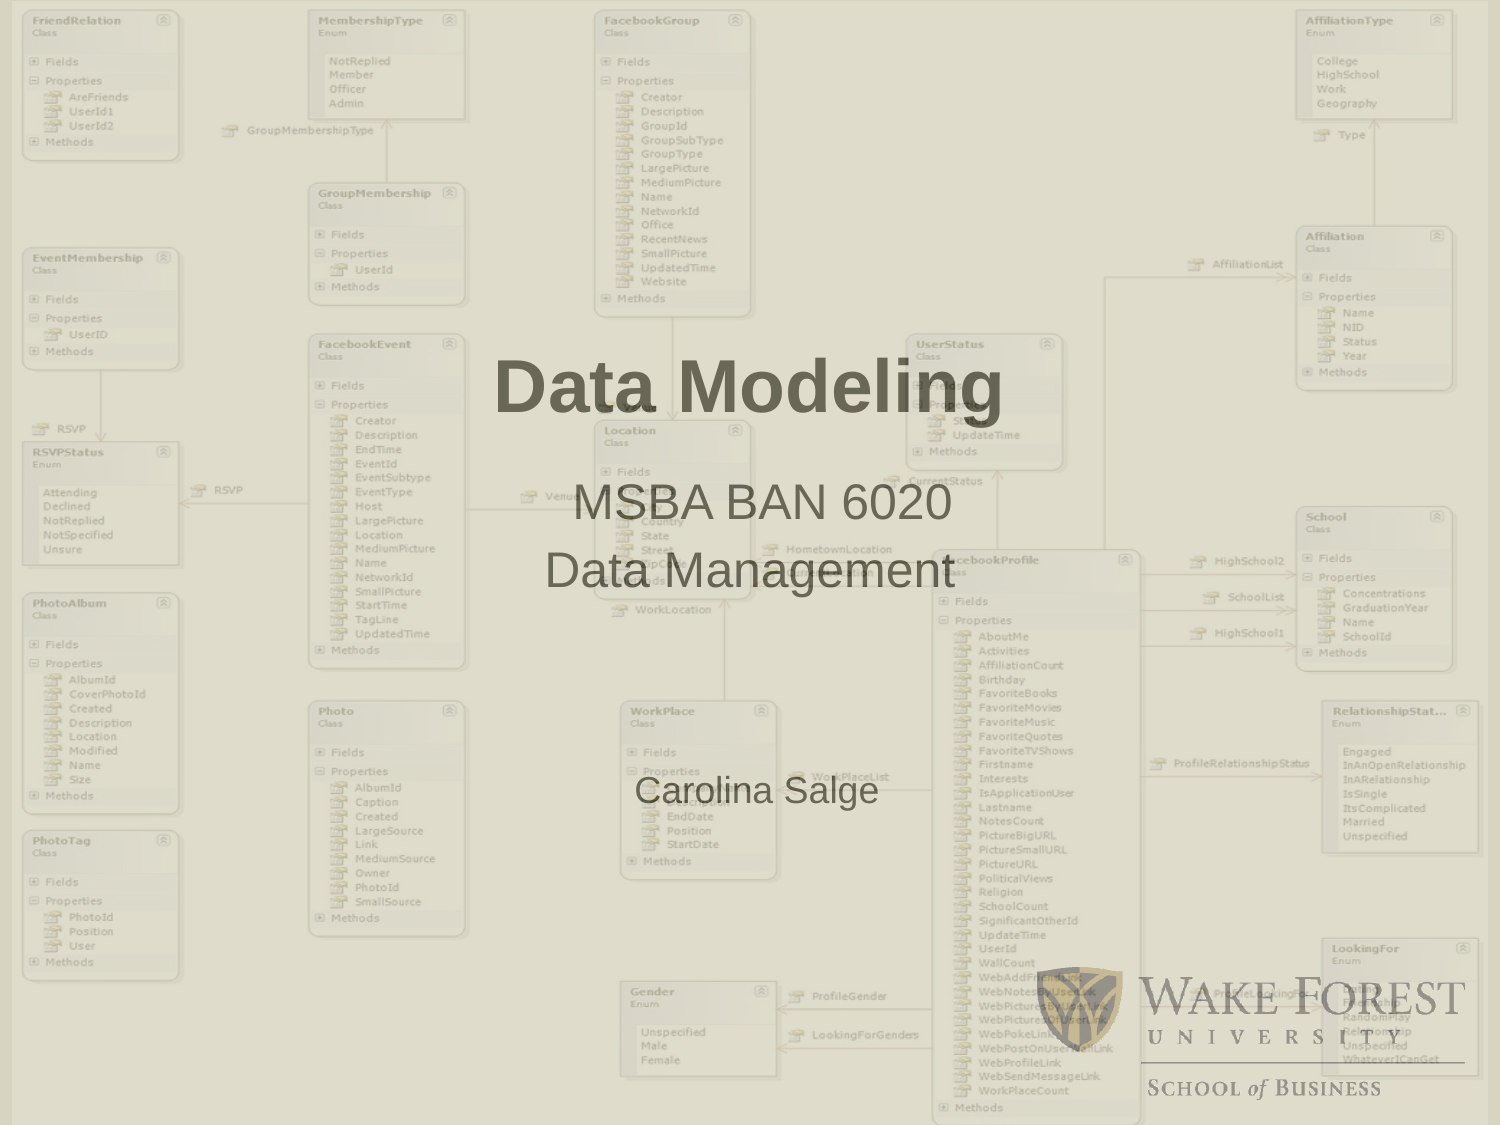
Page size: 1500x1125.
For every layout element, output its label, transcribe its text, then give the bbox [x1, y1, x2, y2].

text_box Carolina Salge [1492, 753, 1500, 814]
text_box Carolina Salge [0, 753, 7, 814]
picture [12, 0, 1488, 1125]
title Data Modeling MSBA BAN 6020 Data Management [1492, 335, 1500, 600]
title Data Modeling MSBA BAN 6020 Data Management [0, 335, 7, 600]
